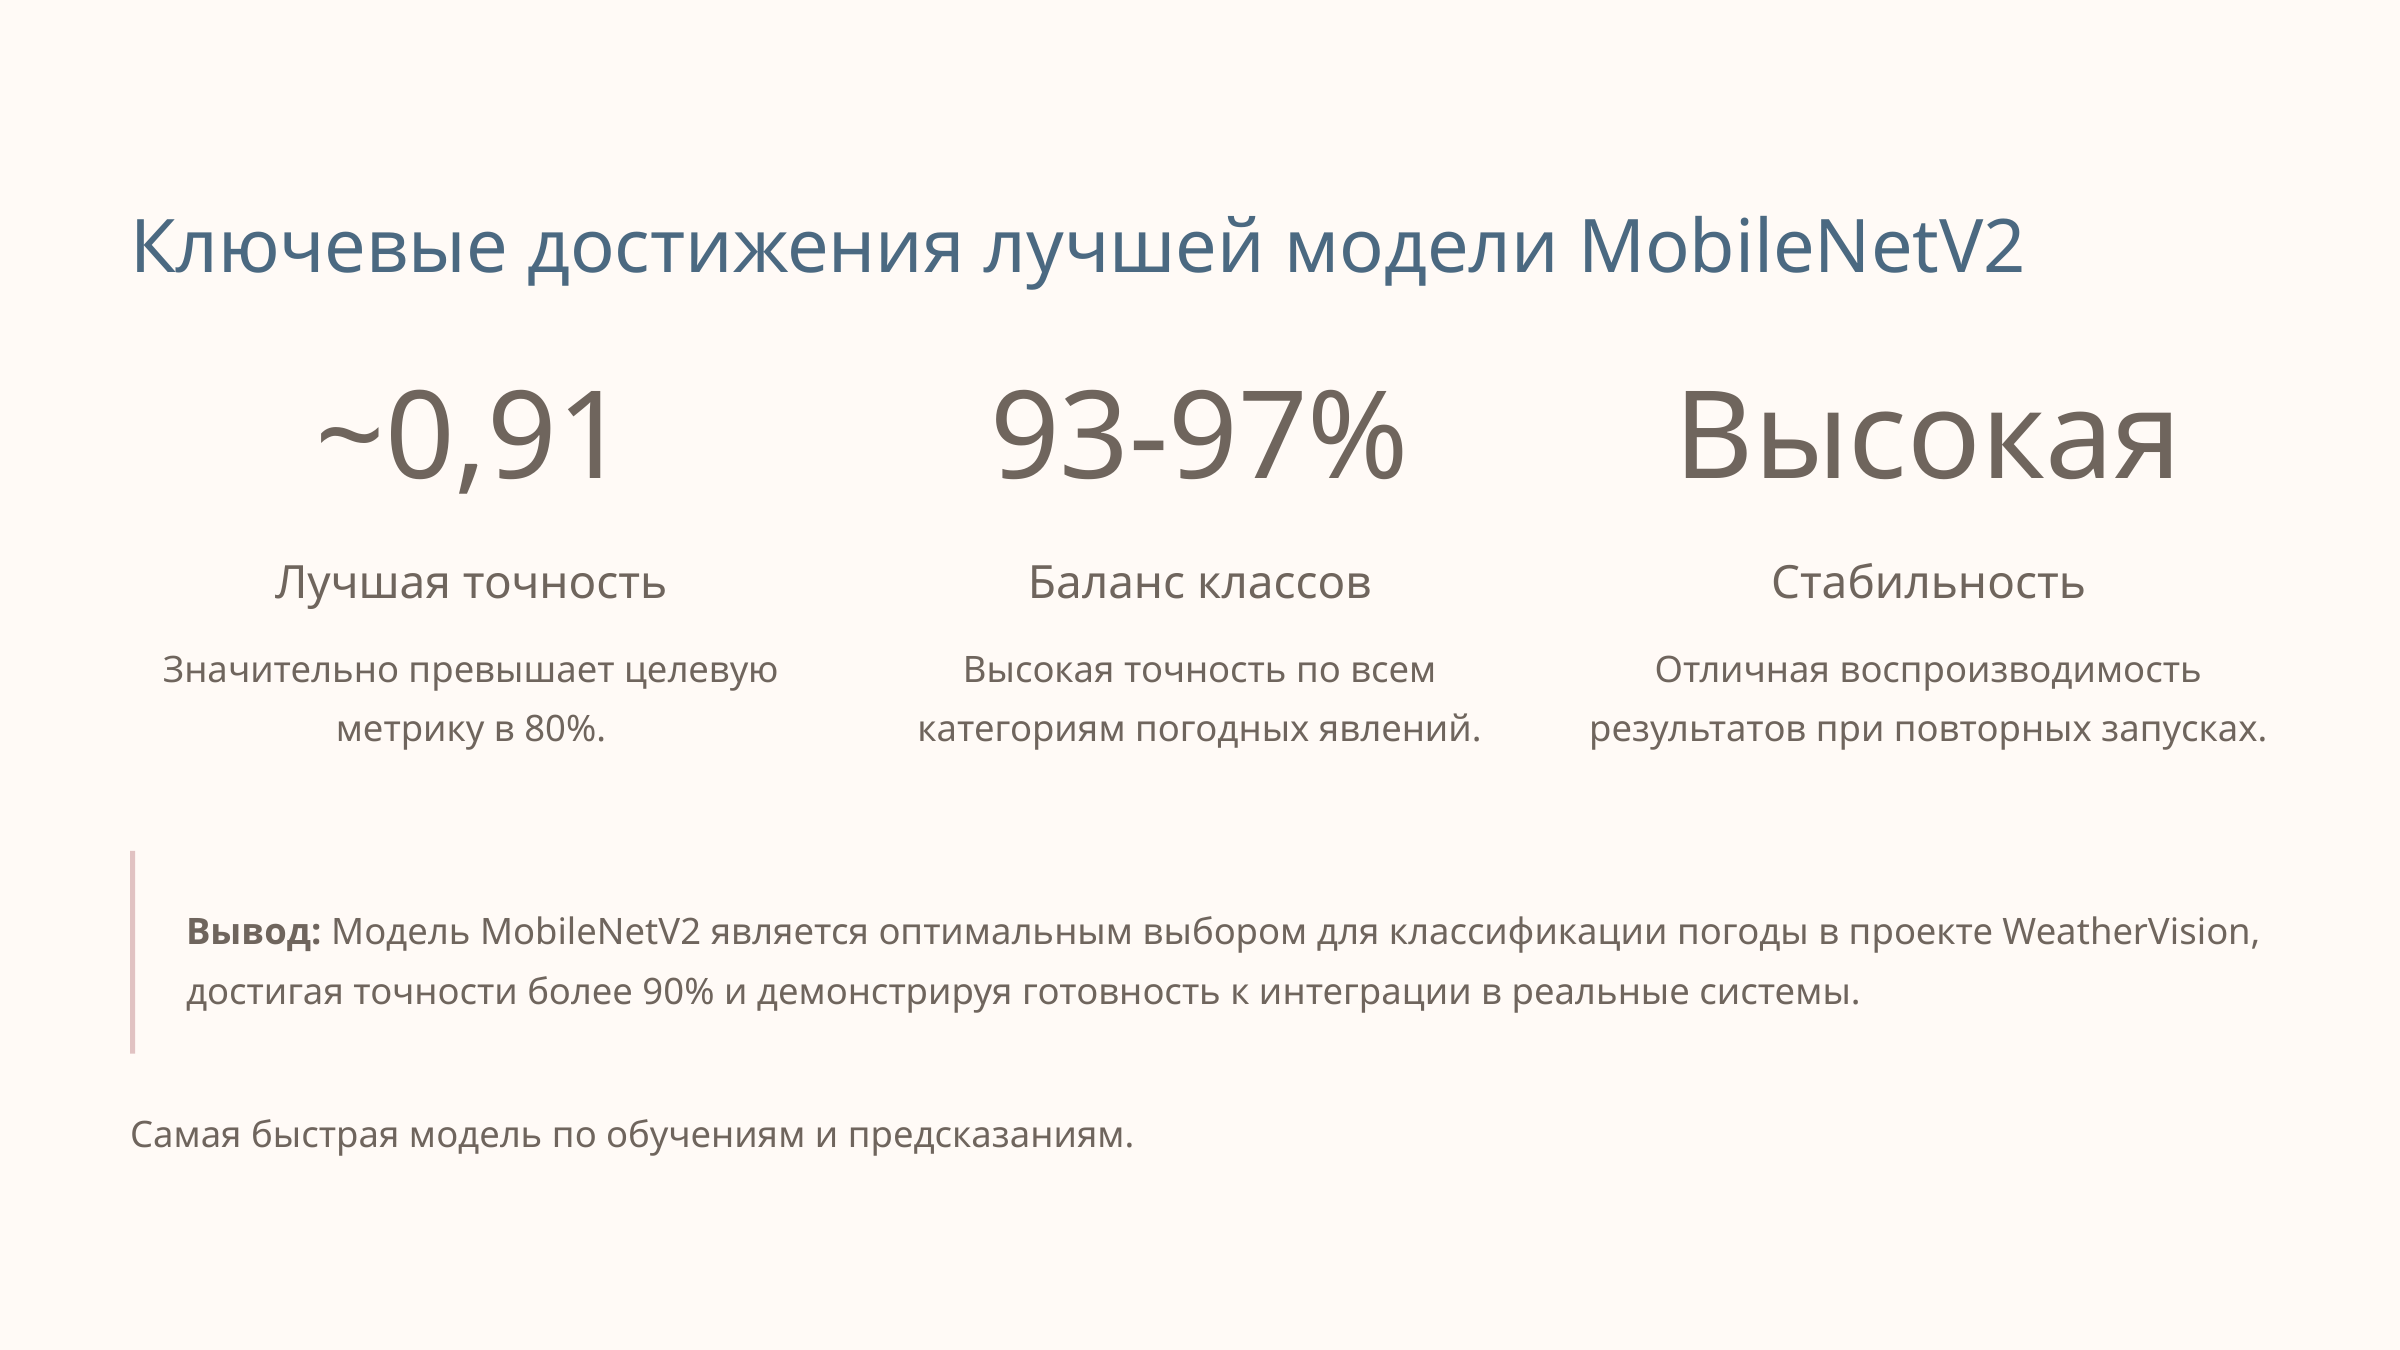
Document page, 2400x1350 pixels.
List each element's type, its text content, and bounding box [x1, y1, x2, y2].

text_box Высокая [1587, 380, 2270, 504]
text_box Вывод: Модель MobileNetV2 является оптимальным выбором для классификации погоды в проекте WeatherVision, достигая точности более 90% и демонстрируя готовность к интеграции в реальные системы. [186, 892, 2270, 1012]
text_box Баланс классов [967, 550, 1433, 609]
text_box Ключевые достижения лучшей модели MobileNetV2 [130, 194, 1997, 288]
text_box Лучшая точность [238, 550, 704, 609]
text_box Отличная воспроизводимость результатов при повторных запусках. [1587, 630, 2270, 809]
text_box Высокая точность по всем категориям погодных явлений. [858, 630, 1541, 750]
text_box ~0,91 [130, 380, 813, 504]
text_box Значительно превышает целевую метрику в 80%. [130, 630, 813, 750]
text_box [130, 850, 136, 1054]
text_box Самая быстрая модель по обучениям и предсказаниям. [130, 1095, 2270, 1156]
text_box 93-97% [858, 380, 1541, 504]
text_box Стабильность [1696, 550, 2162, 609]
